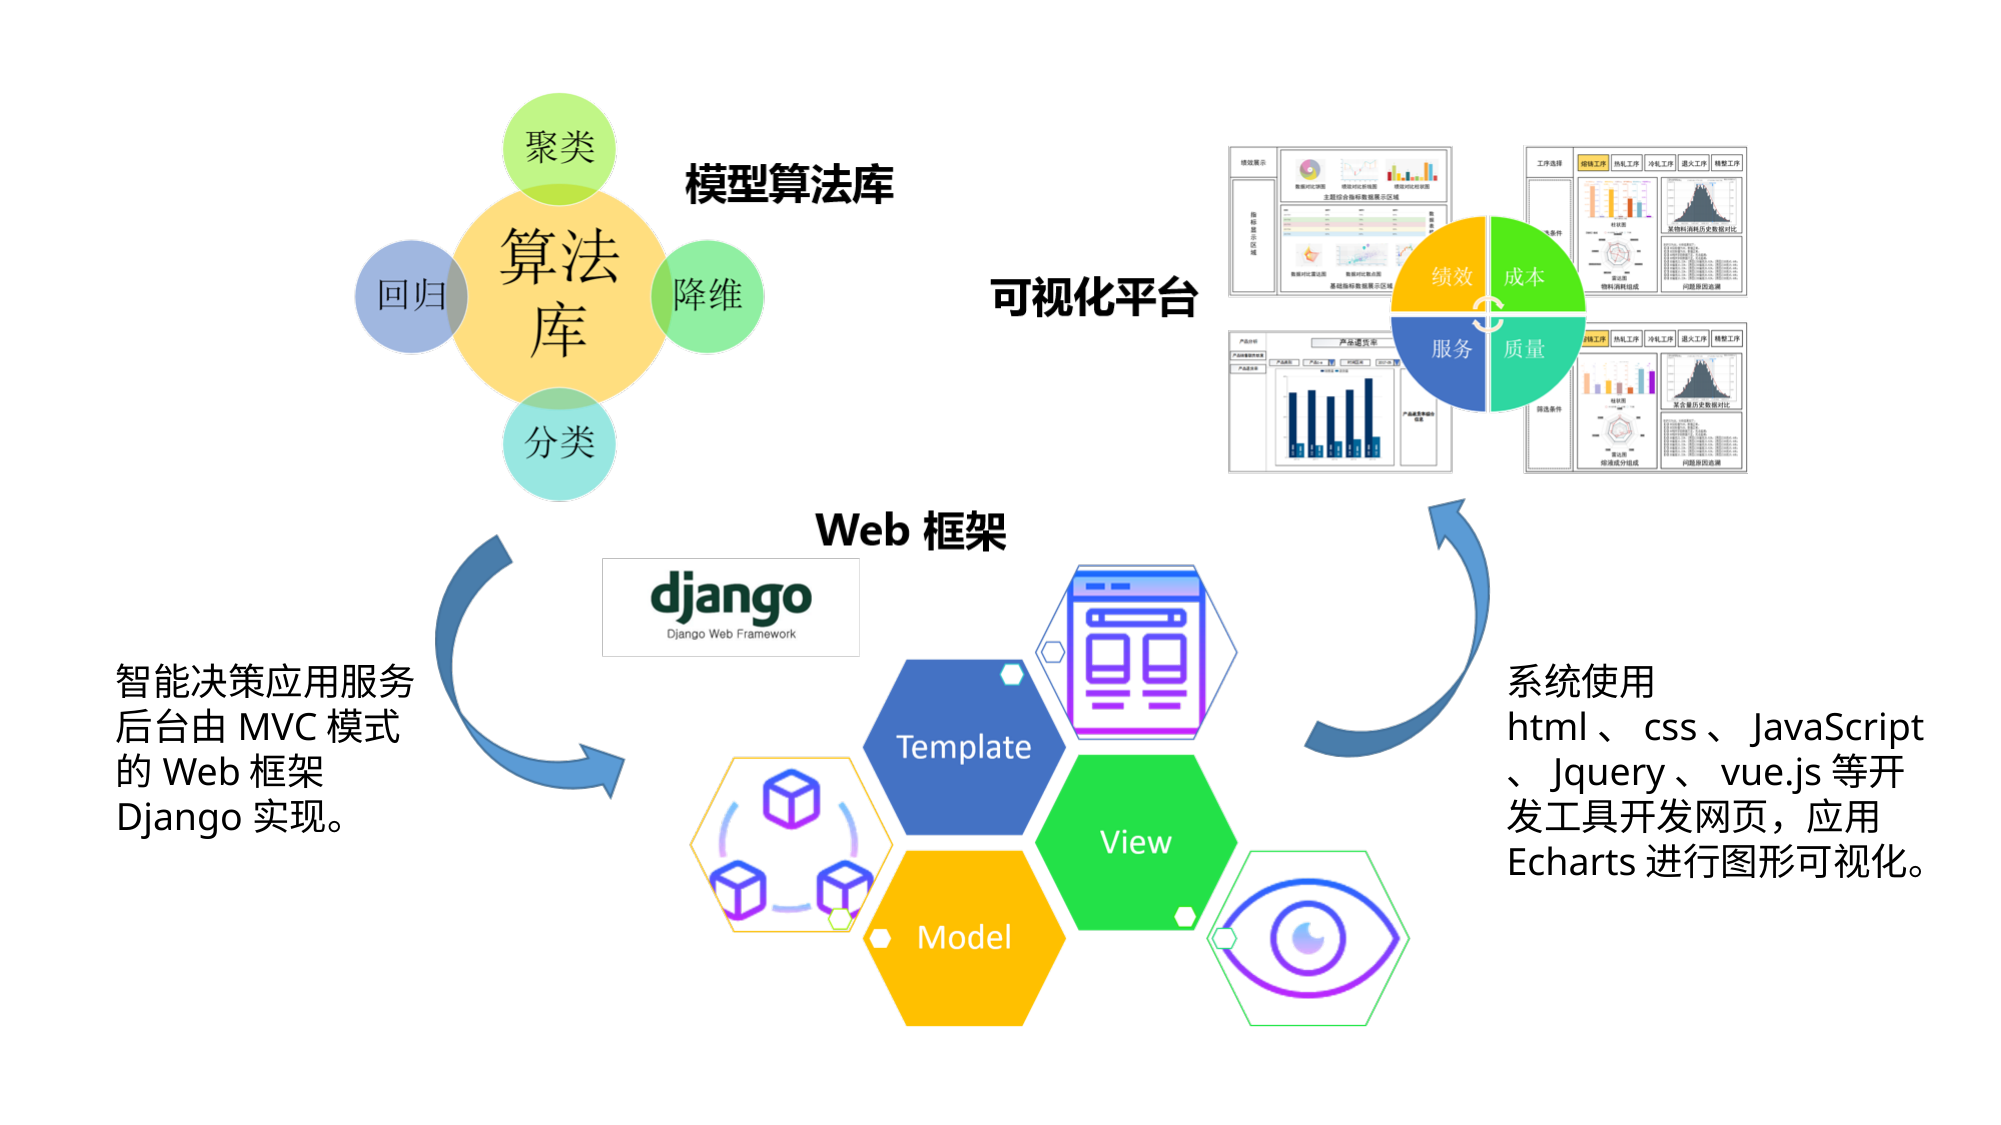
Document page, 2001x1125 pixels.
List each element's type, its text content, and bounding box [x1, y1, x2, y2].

text_box 系统使用html、css、JavaScript、Jquery、vue.js等开发工具开发网页，应用Echarts进行图形可视化。 [1748, 650, 1948, 891]
picture [252, 92, 1748, 1032]
text_box 智能决策应用服务后台由MVC模式的Web框架Django实现。 [101, 650, 252, 846]
